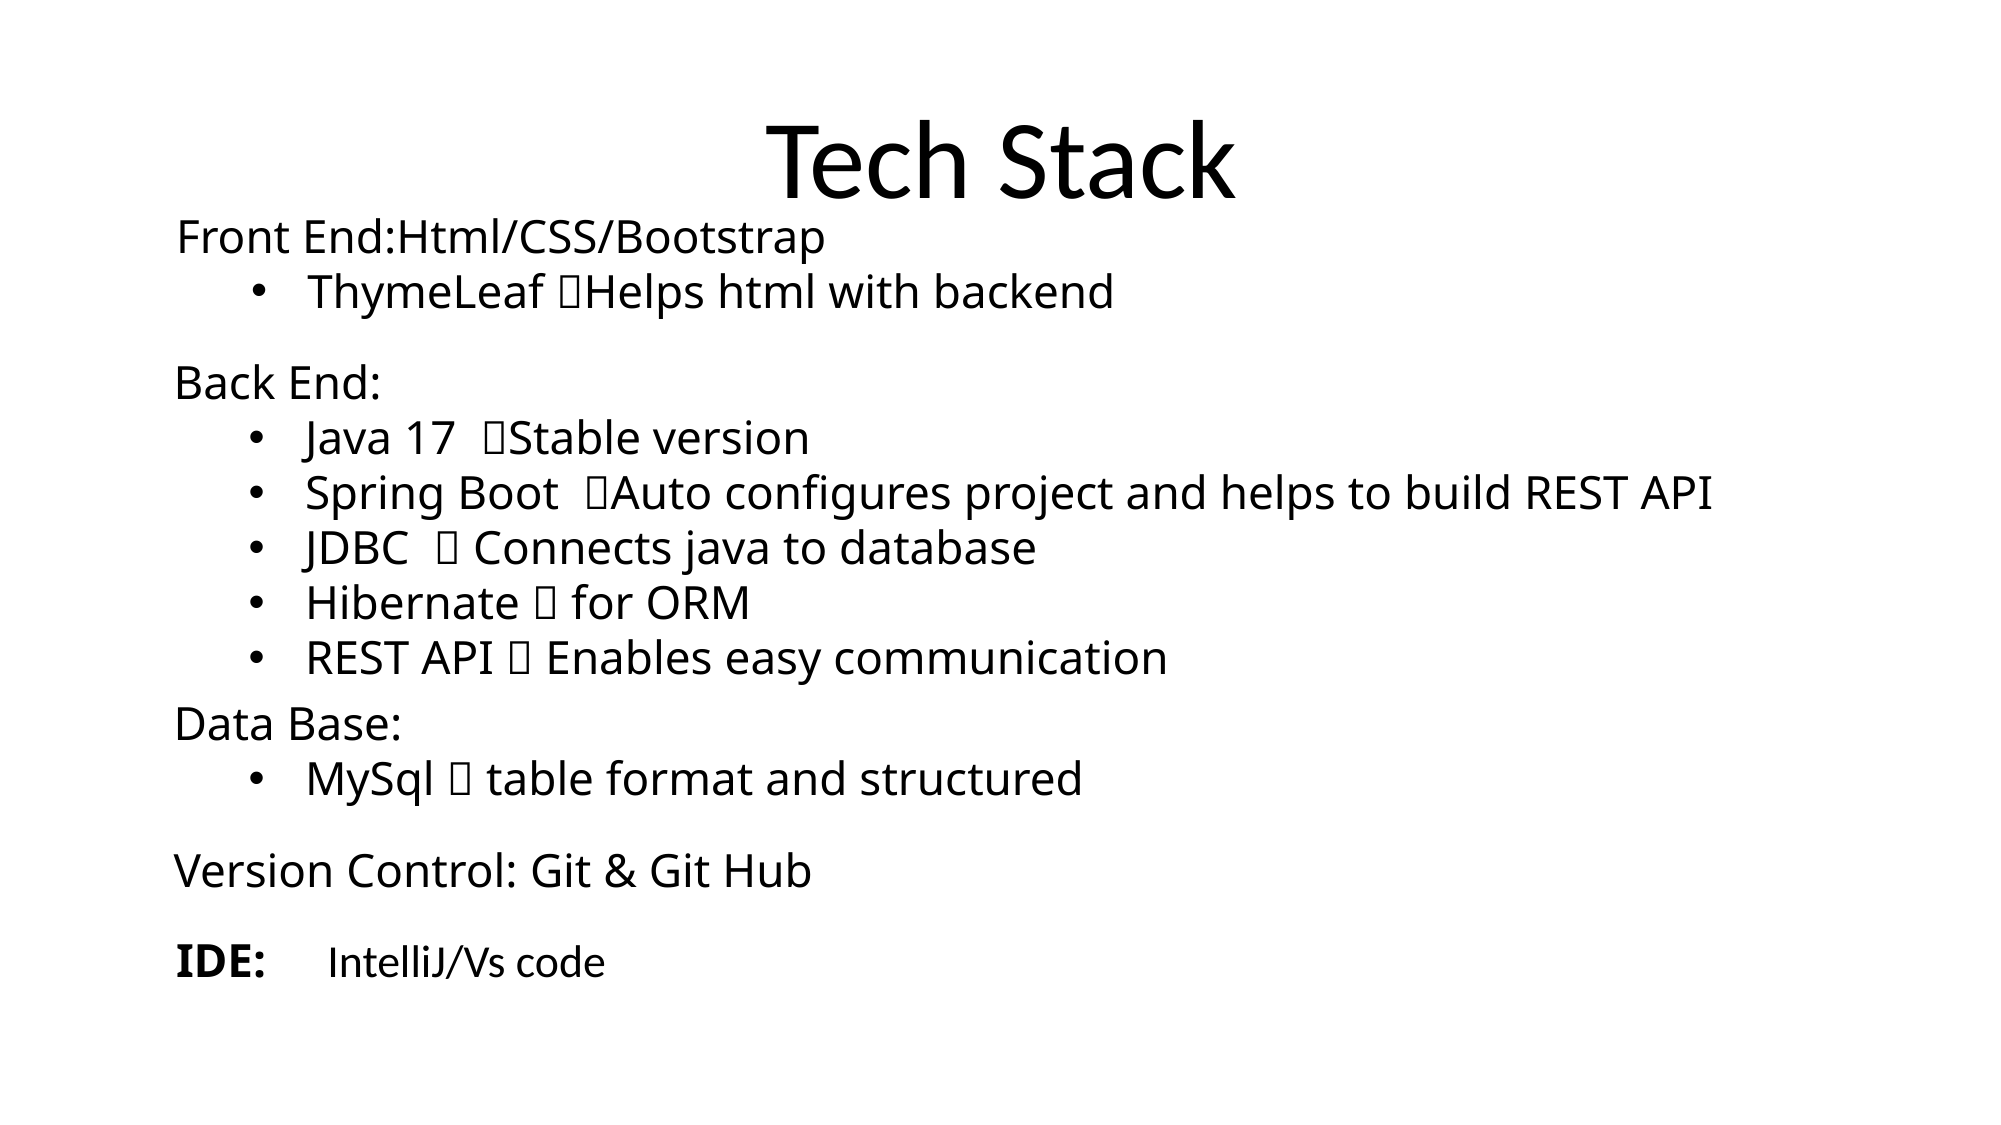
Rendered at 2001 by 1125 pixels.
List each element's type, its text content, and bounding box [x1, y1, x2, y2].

text_box Front End:Html/CSS/Bootstrap ThymeLeaf Helps html with backend [161, 200, 1164, 325]
text_box Back End: Java 17 Stable version Spring Boot Auto configures project and helps to build REST API JDBC  Connects java to database Hibernate  for ORM REST API  Enables easy communication [158, 346, 1737, 747]
text_box IDE: IntelliJ/Vs code [161, 924, 931, 995]
text_box Version Control: Git & Git Hub [158, 833, 1095, 904]
text_box Data Base: MySql  table format and structured [158, 687, 1638, 813]
text_box Tech Stack [749, 78, 1280, 229]
